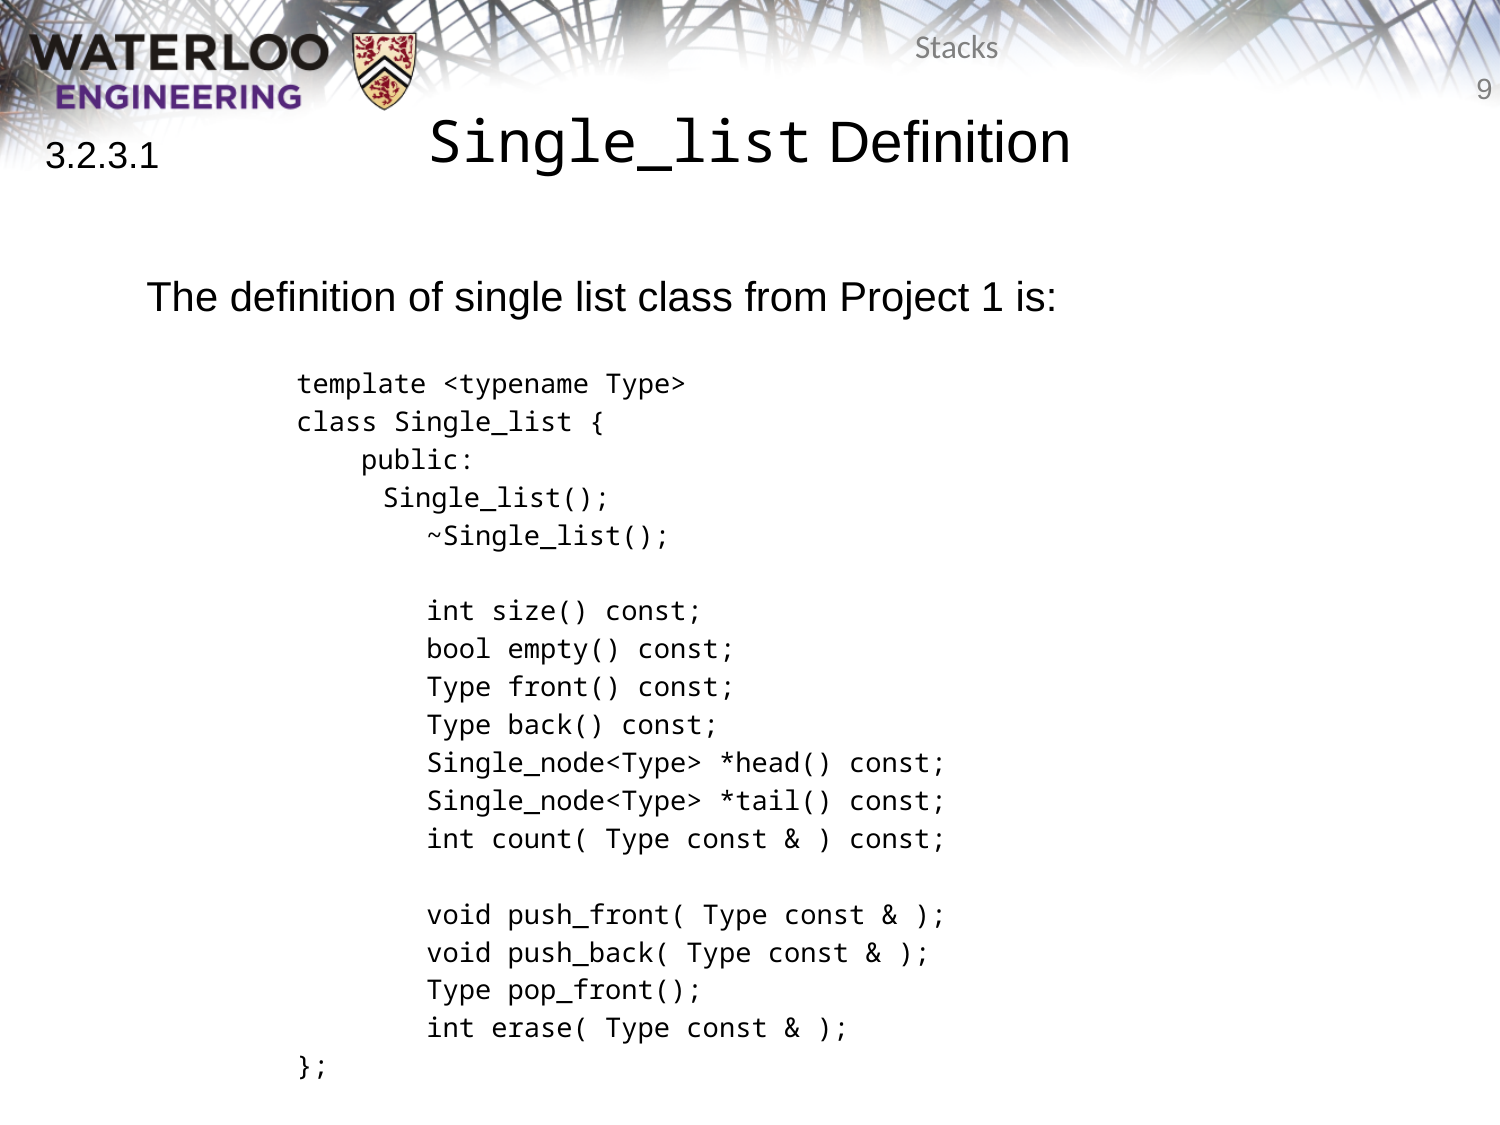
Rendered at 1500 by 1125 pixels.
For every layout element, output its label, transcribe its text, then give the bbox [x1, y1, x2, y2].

text_box 3.2.3.1 [30, 124, 175, 184]
list The definition of single list class from Project 1 is: template <typename Type> class Single_list { public: Single_list(); ~Single_list(); int size() const; bool empty() const; Type front() const; Type back() const; Single_node<Type> *head() const; Single_node<Type> *tail() const; int count( Type const & ) const; void push_front( Type const & ); void push_back( Type const & ); Type pop_front(); int erase( Type const & ); }; [74, 262, 1426, 1006]
picture [0, 0, 1500, 1125]
title Single_list Definition [74, 44, 1426, 233]
